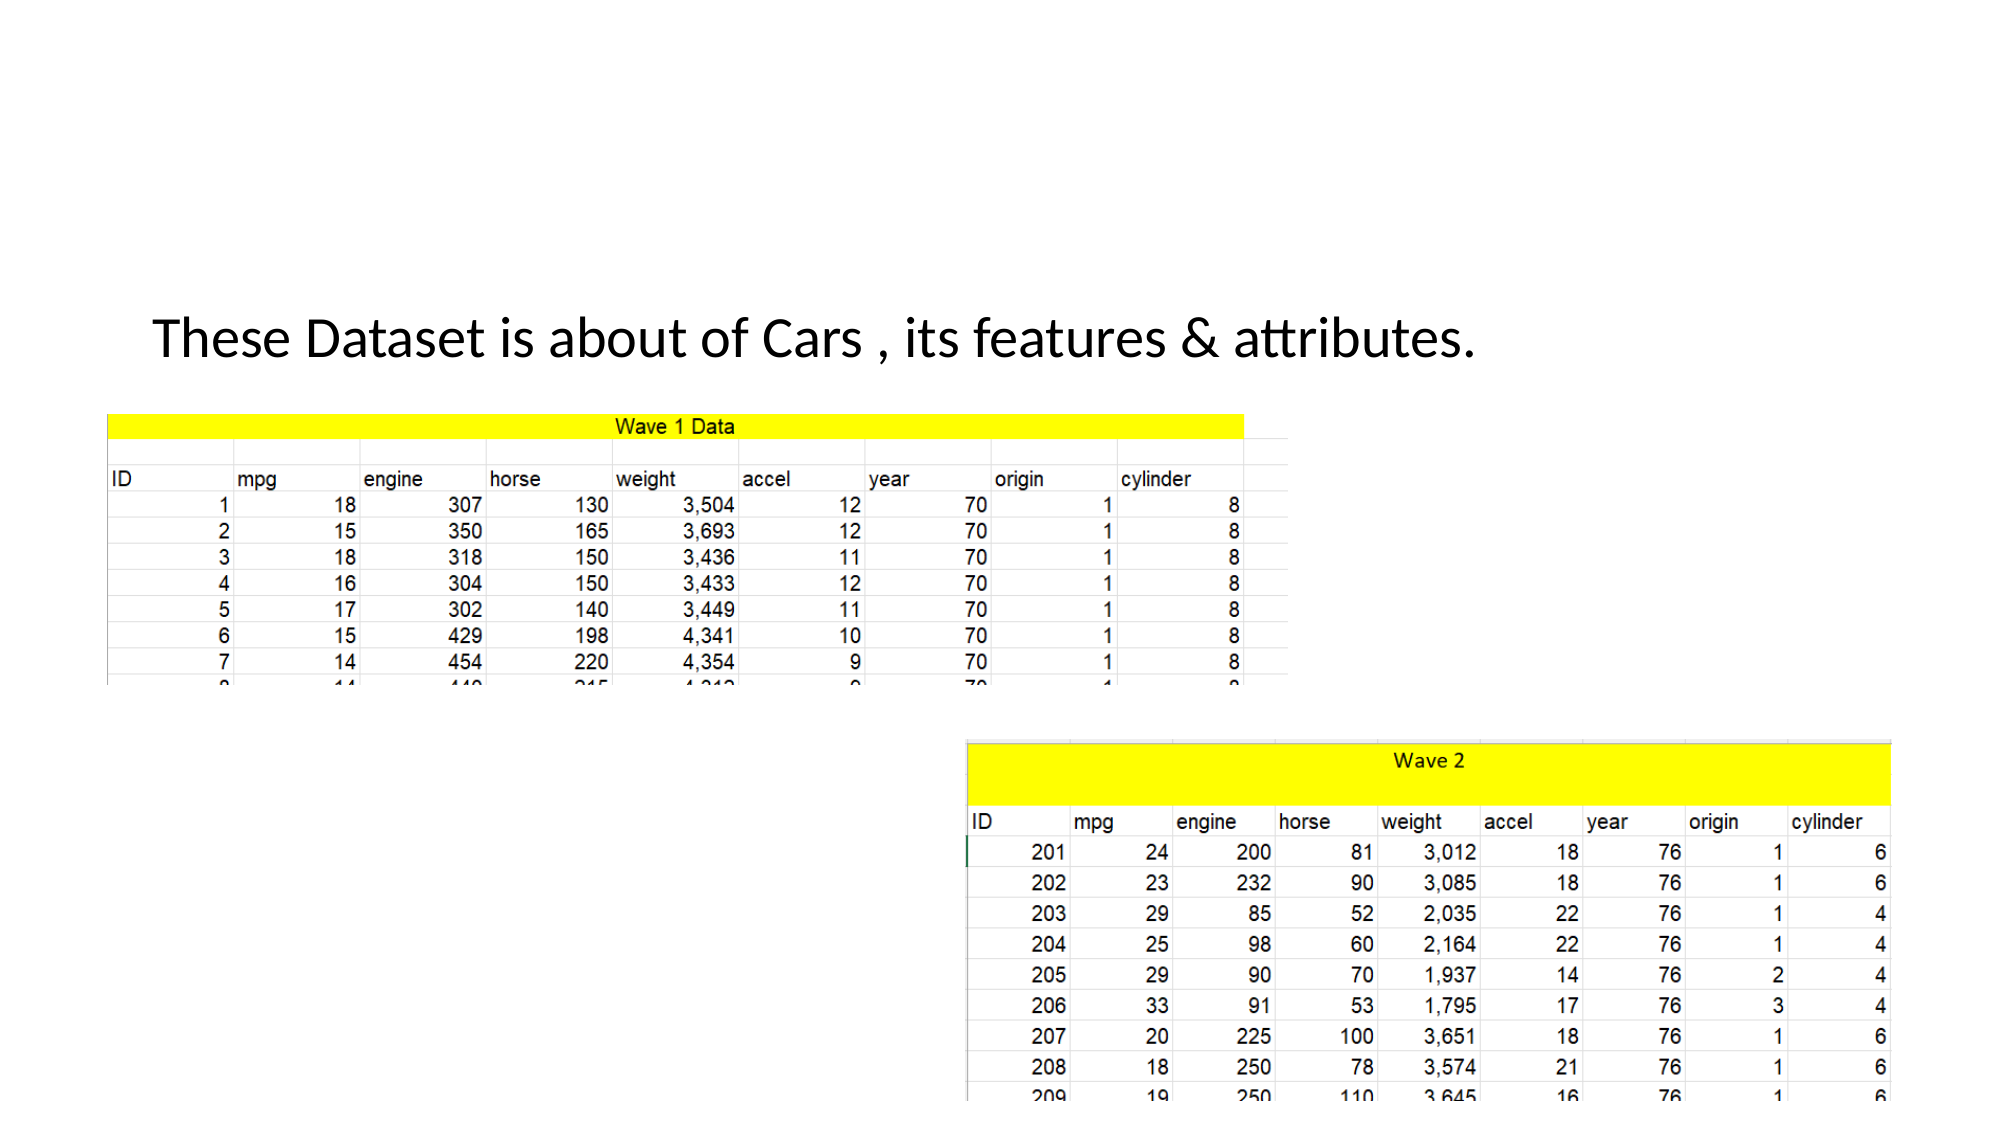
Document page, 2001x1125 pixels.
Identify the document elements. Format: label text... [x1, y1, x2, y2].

picture [107, 414, 1288, 685]
list These Dataset is about of Cars , its features & attributes. [137, 299, 1863, 1014]
picture [965, 739, 1892, 1101]
